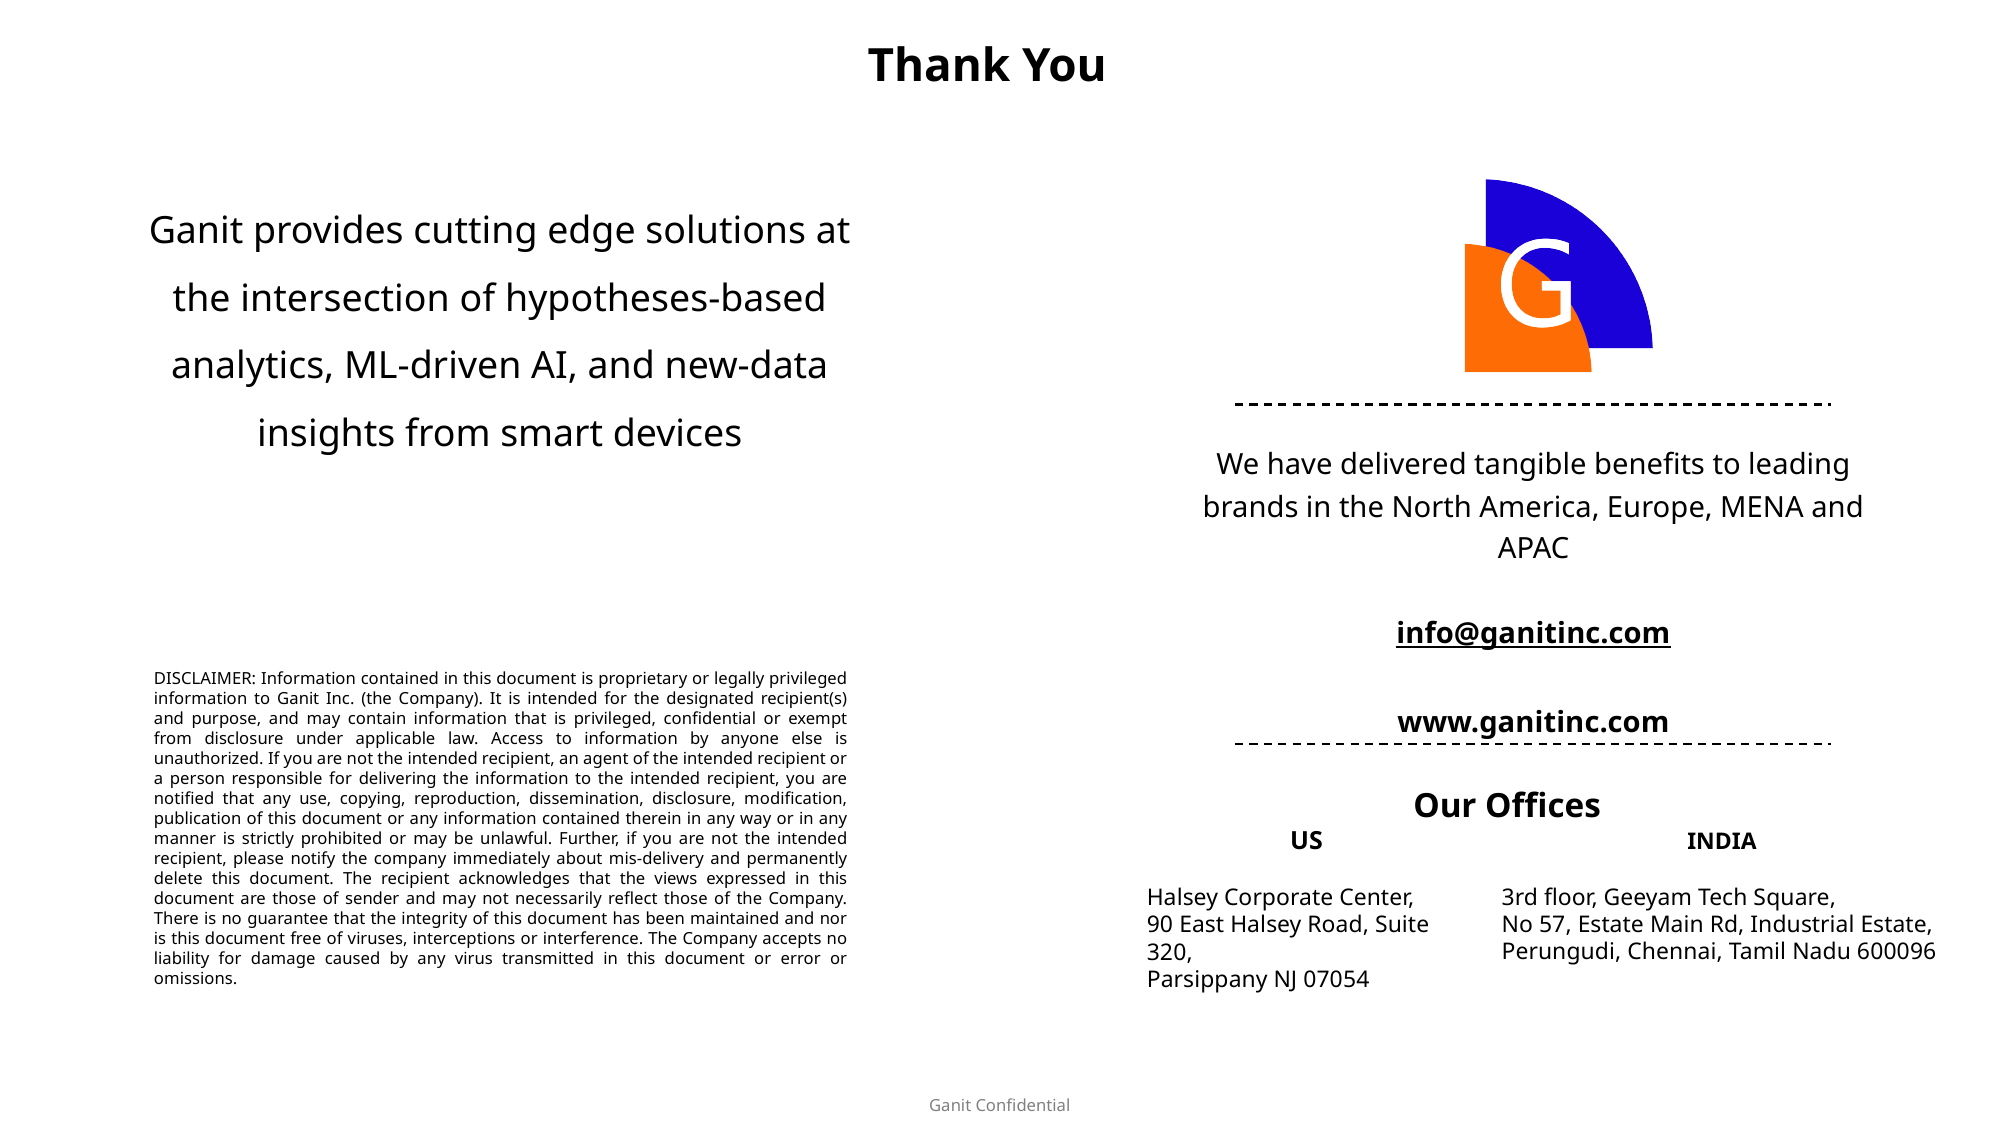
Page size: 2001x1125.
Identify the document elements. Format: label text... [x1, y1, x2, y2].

picture [1412, 131, 1703, 418]
footer Ganit Confidential [892, 1090, 1108, 1122]
